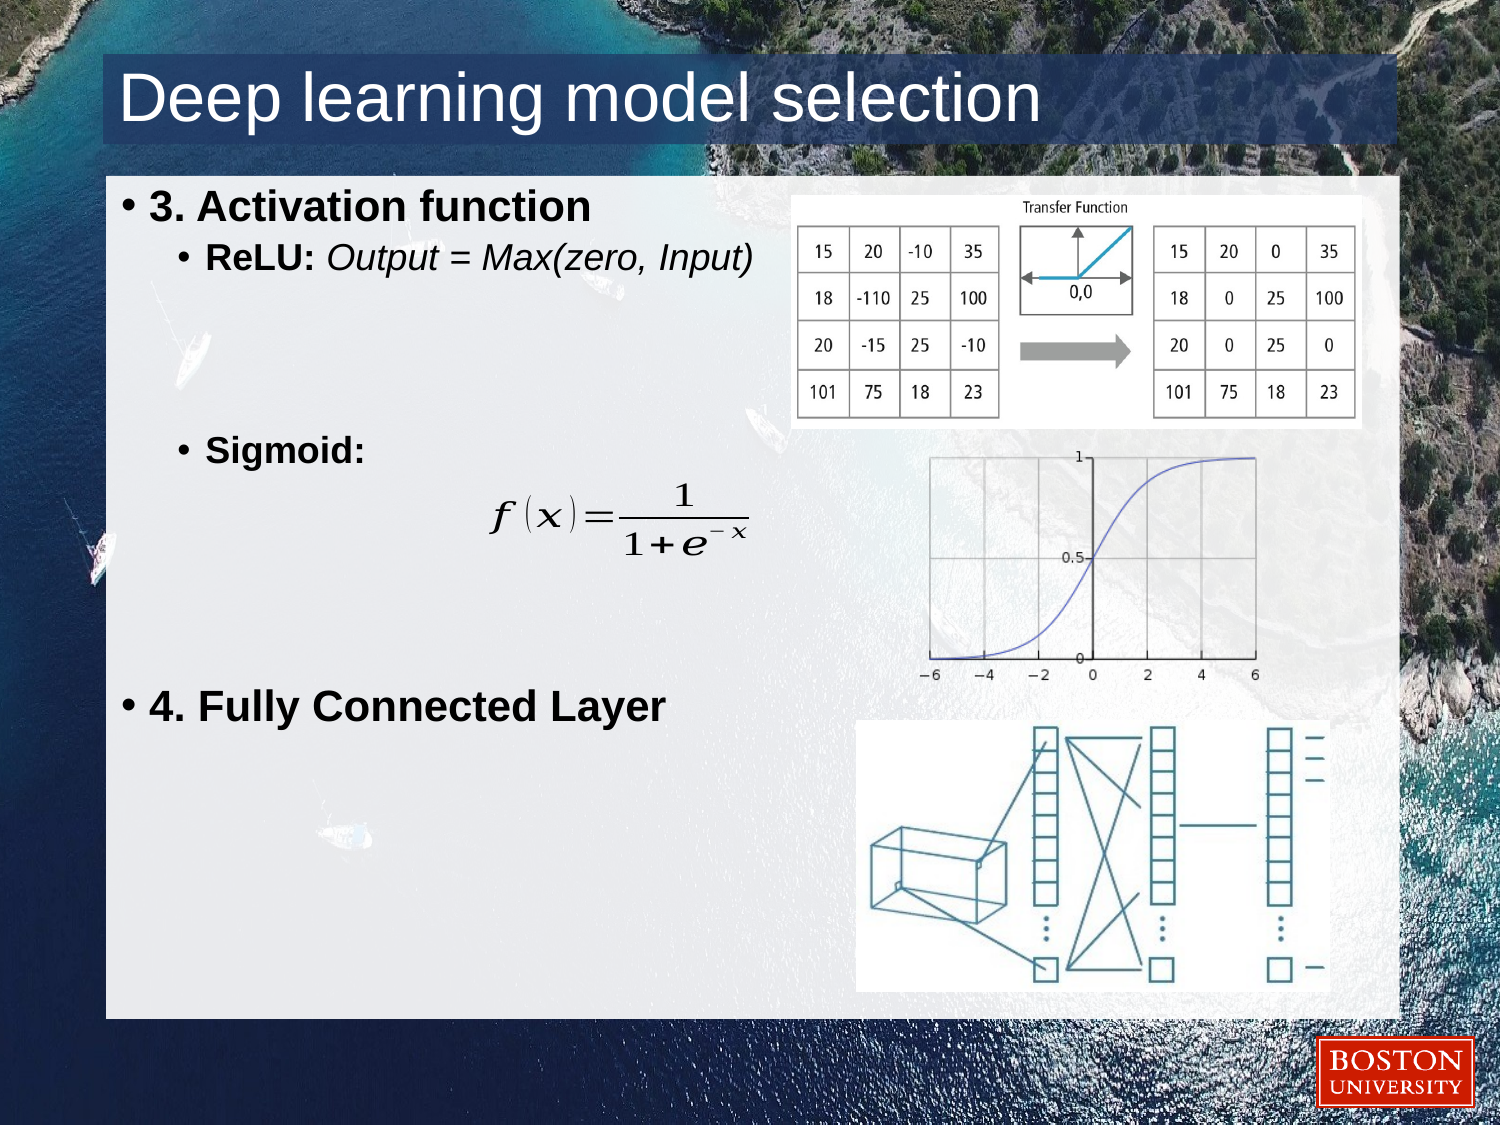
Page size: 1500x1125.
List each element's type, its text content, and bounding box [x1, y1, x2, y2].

picture [0, 0, 1500, 1125]
title Deep learning model selection [103, 54, 1397, 145]
list 3. Activation function ReLU: Output = Max(zero, Input) Sigmoid: 4. Fully Connected Layer [106, 175, 1400, 1019]
